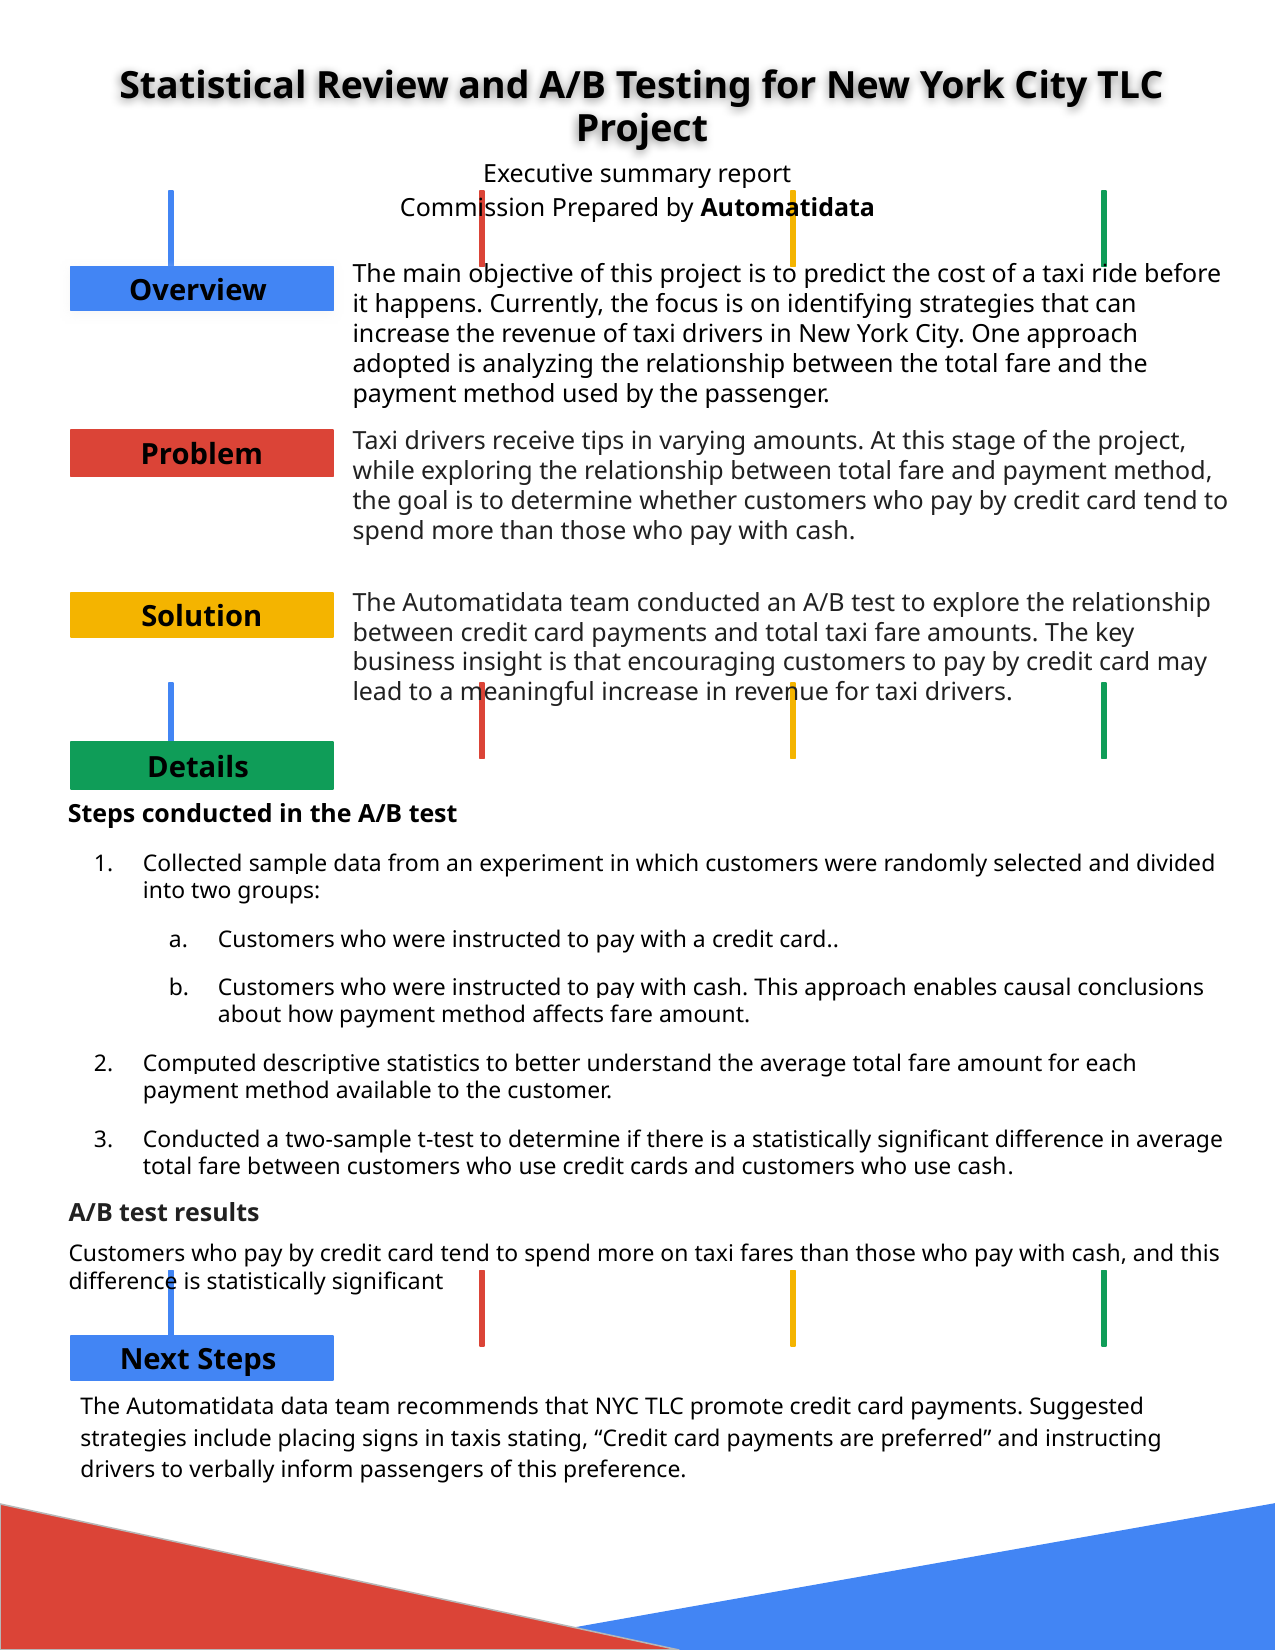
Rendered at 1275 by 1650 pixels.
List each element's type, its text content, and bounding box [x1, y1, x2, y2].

text_box Steps conducted in the A/B test Collected sample data from an experiment in which customers were randomly selected and divided into two groups: Customers who were instructed to pay with a credit card.. Customers who were instructed to pay with cash. This approach enables causal conclusions about how payment method affects fare amount. Computed descriptive statistics to better understand the average total fare amount for each payment method available to the customer. Conducted a two-sample t-test to determine if there is a statistically significant difference in average total fare between customers who use credit cards and customers who use cash. [52, 782, 1247, 1194]
text_box The Automatidata team conducted an A/B test to explore the relationship between credit card payments and total taxi fare amounts. The key business insight is that encouraging customers to pay by credit card may lead to a meaningful increase in revenue for taxi drivers. [337, 571, 1247, 678]
text_box A/B test results Customers who pay by credit card tend to spend more on taxi fares than those who pay with cash, and this difference is statistically significant [53, 1178, 1274, 1309]
title Statistical Review and A/B Testing for New York City TLC Project [75, 49, 1209, 177]
text_box Executive summary report Commission Prepared by Automatidata [289, 137, 986, 237]
text_box The Automatidata data team recommends that NYC TLC promote credit card payments. Suggested strategies include placing signs in taxis stating, “Credit card payments are preferred” and instructing drivers to verbally inform passengers of this preference. [65, 1372, 1219, 1465]
text_box The main objective of this project is to predict the cost of a taxi ride before it happens. Currently, the focus is on identifying strategies that can increase the revenue of taxi drivers in New York City. One approach adopted is analyzing the relationship between the total fare and the payment method used by the passenger. [337, 242, 1247, 321]
text_box Taxi drivers receive tips in varying amounts. At this stage of the project, while exploring the relationship between total fare and payment method, the goal is to determine whether customers who pay by credit card tend to spend more than those who pay with cash. [337, 409, 1247, 517]
